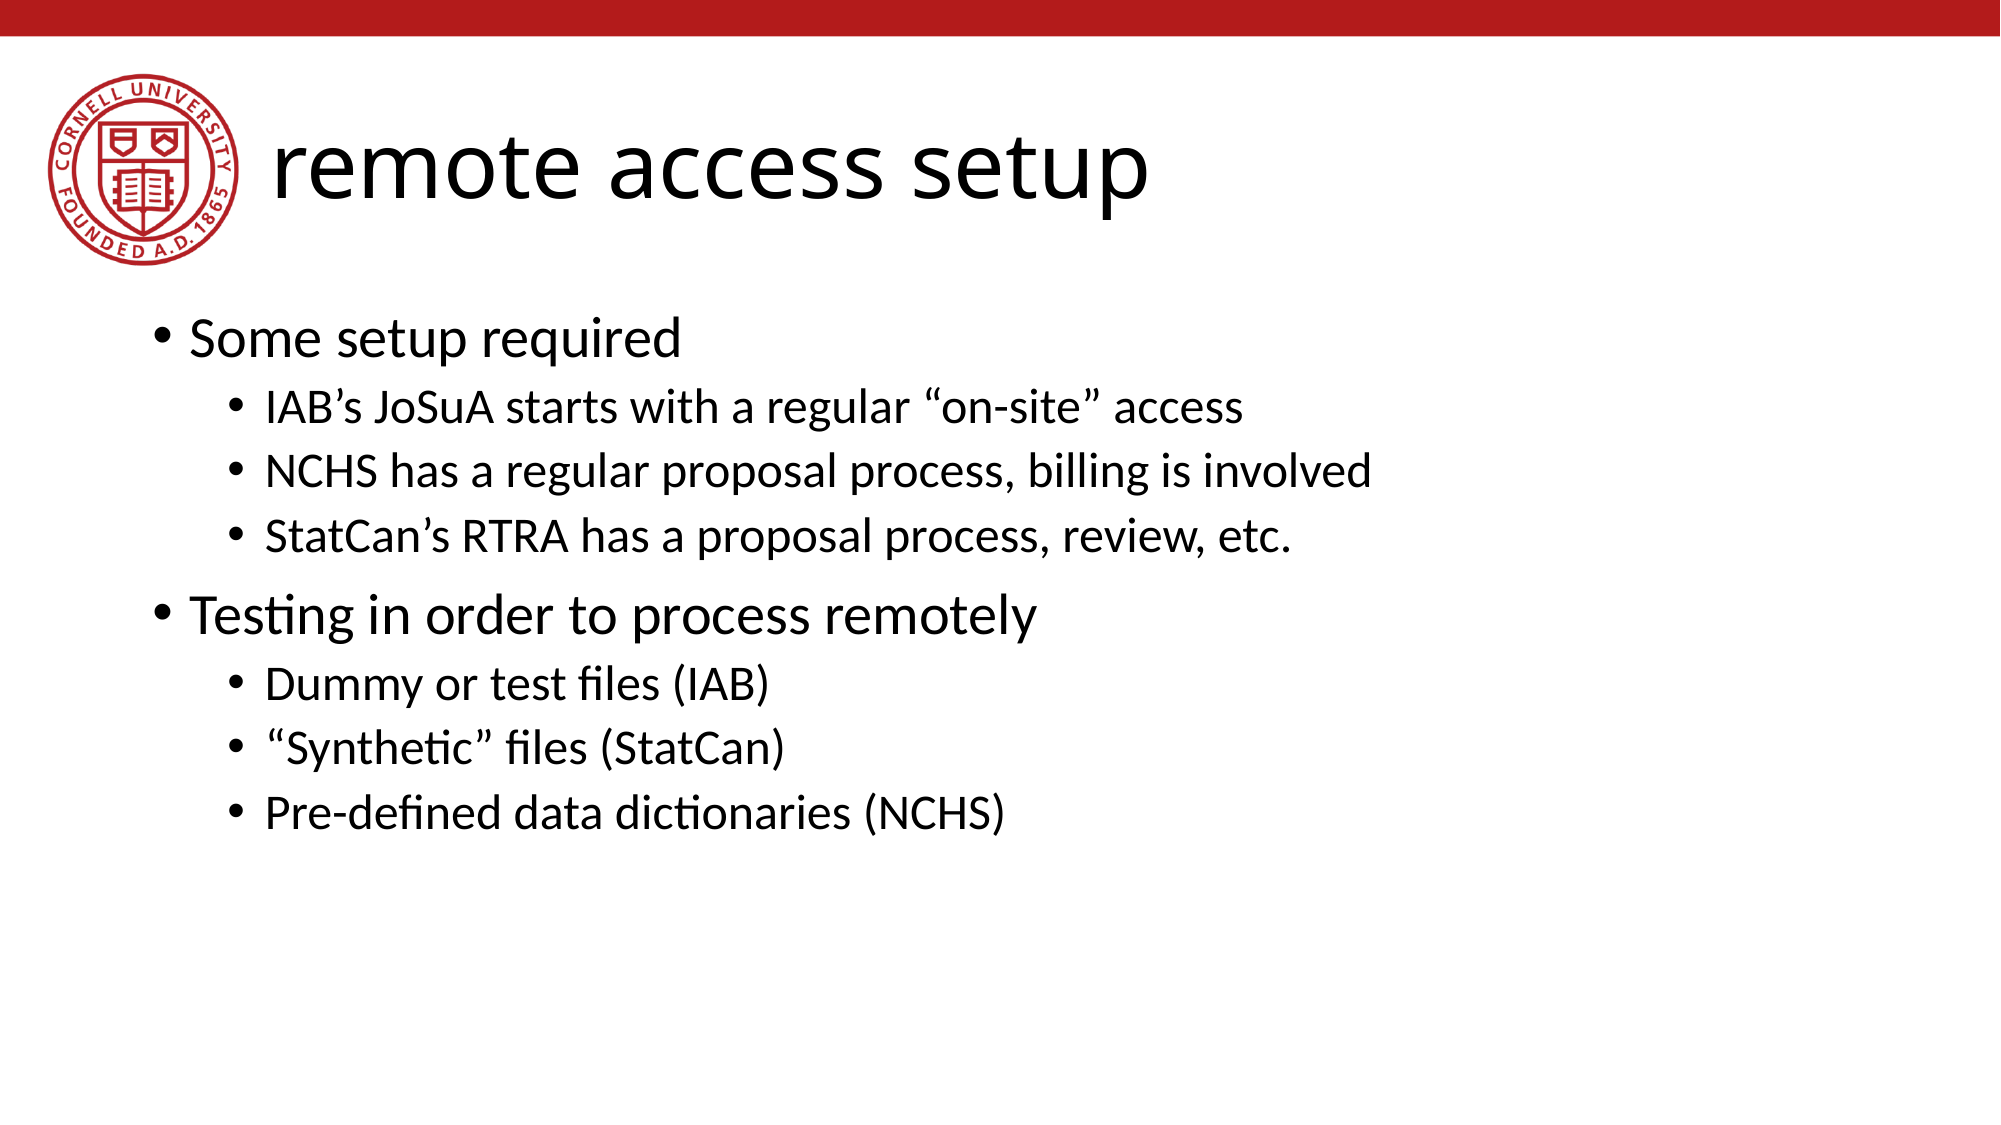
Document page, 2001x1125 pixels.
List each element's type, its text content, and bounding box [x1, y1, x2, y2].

picture [39, 65, 255, 274]
title remote access setup [255, 59, 1860, 278]
list Some setup required IAB’s JoSuA starts with a regular “on-site” access NCHS has a regular proposal process, billing is involved StatCan’s RTRA has a proposal process, review, etc. Testing in order to process remotely Dummy or test files (IAB) “Synthetic” files (StatCan) Pre-defined data dictionaries (NCHS) [137, 299, 1863, 1014]
